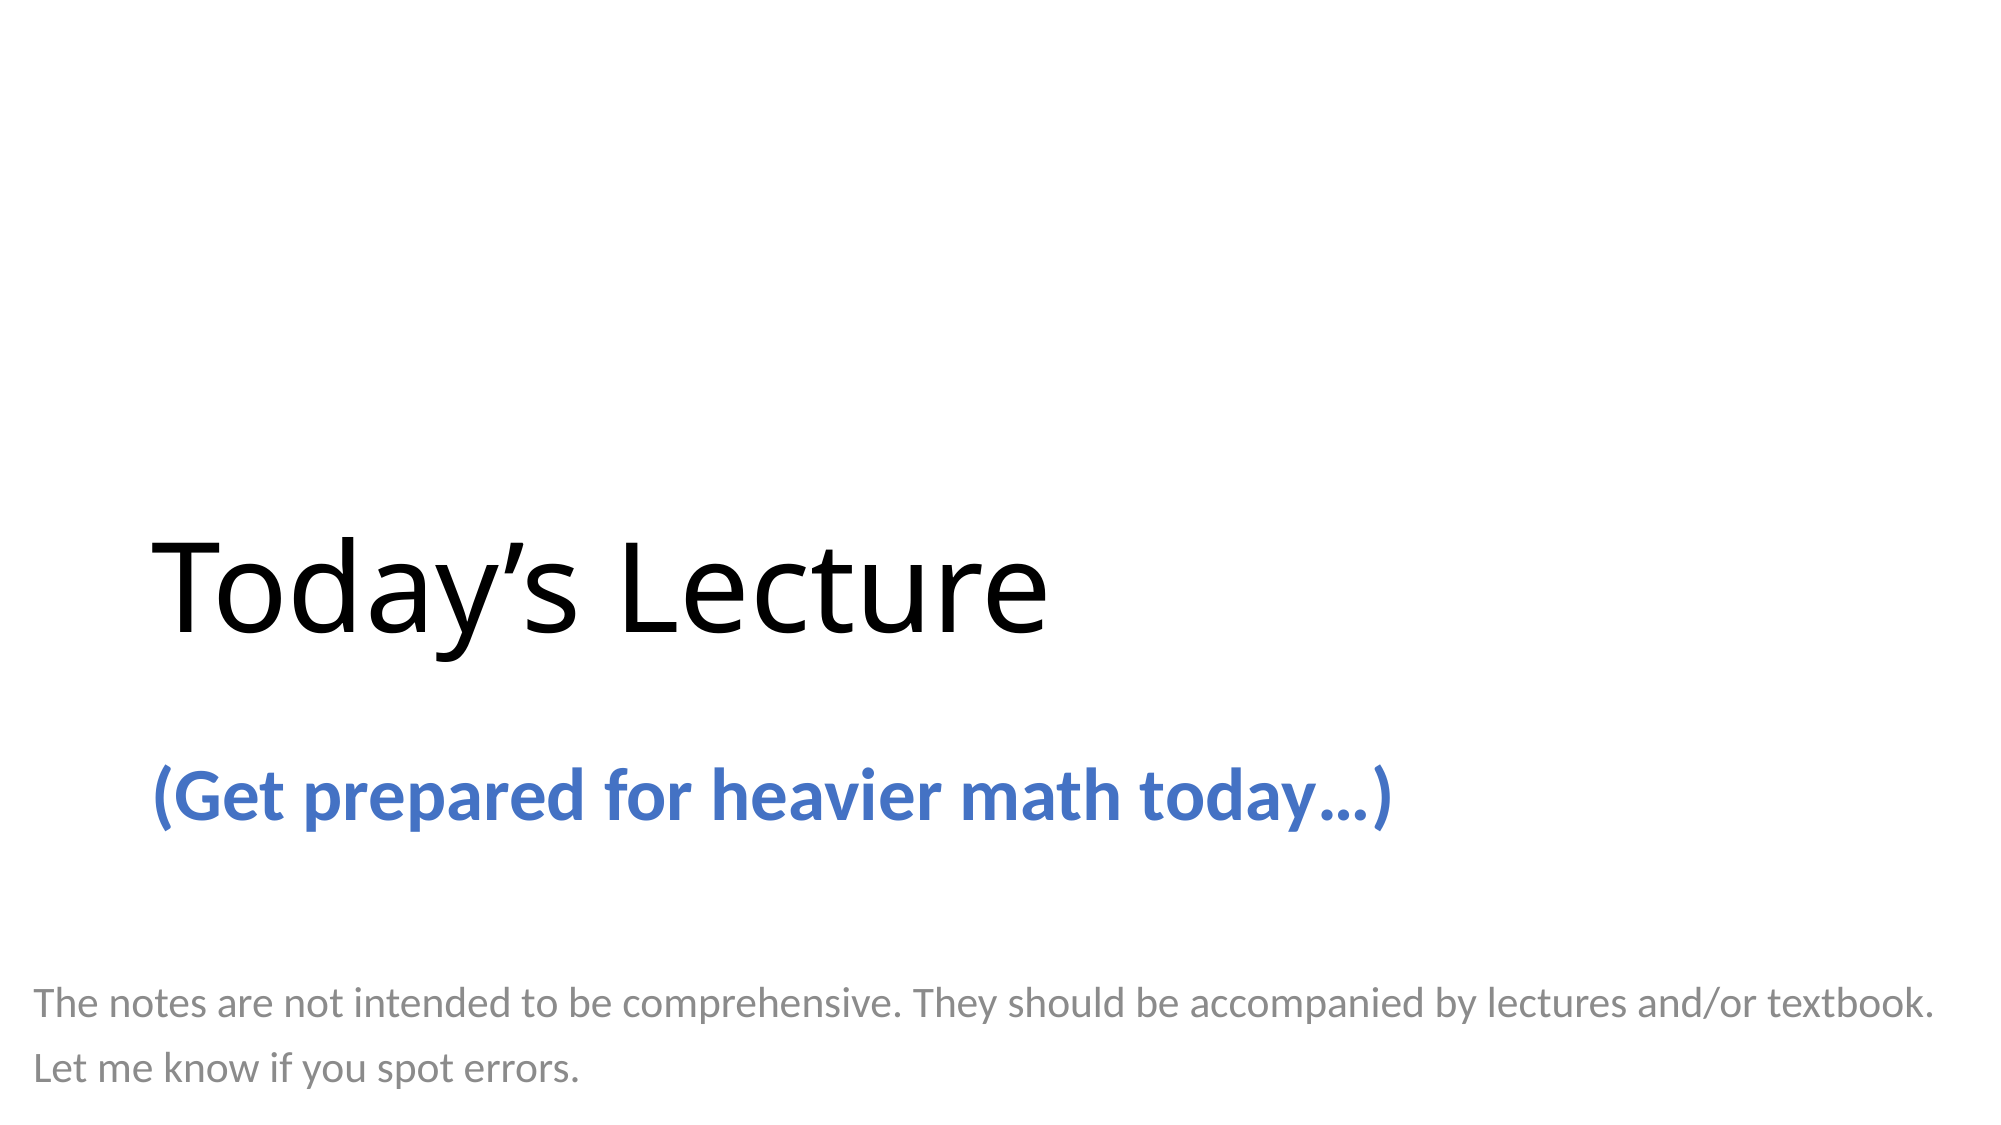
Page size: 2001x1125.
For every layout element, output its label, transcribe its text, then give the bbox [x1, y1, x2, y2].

title Today’s Lecture [136, 348, 1862, 817]
list The notes are not intended to be comprehensive. They should be accompanied by lectures and/or textbook. Let me know if you spot errors. [18, 972, 2000, 1110]
text_box (Get prepared for heavier math today…) [136, 748, 1754, 886]
